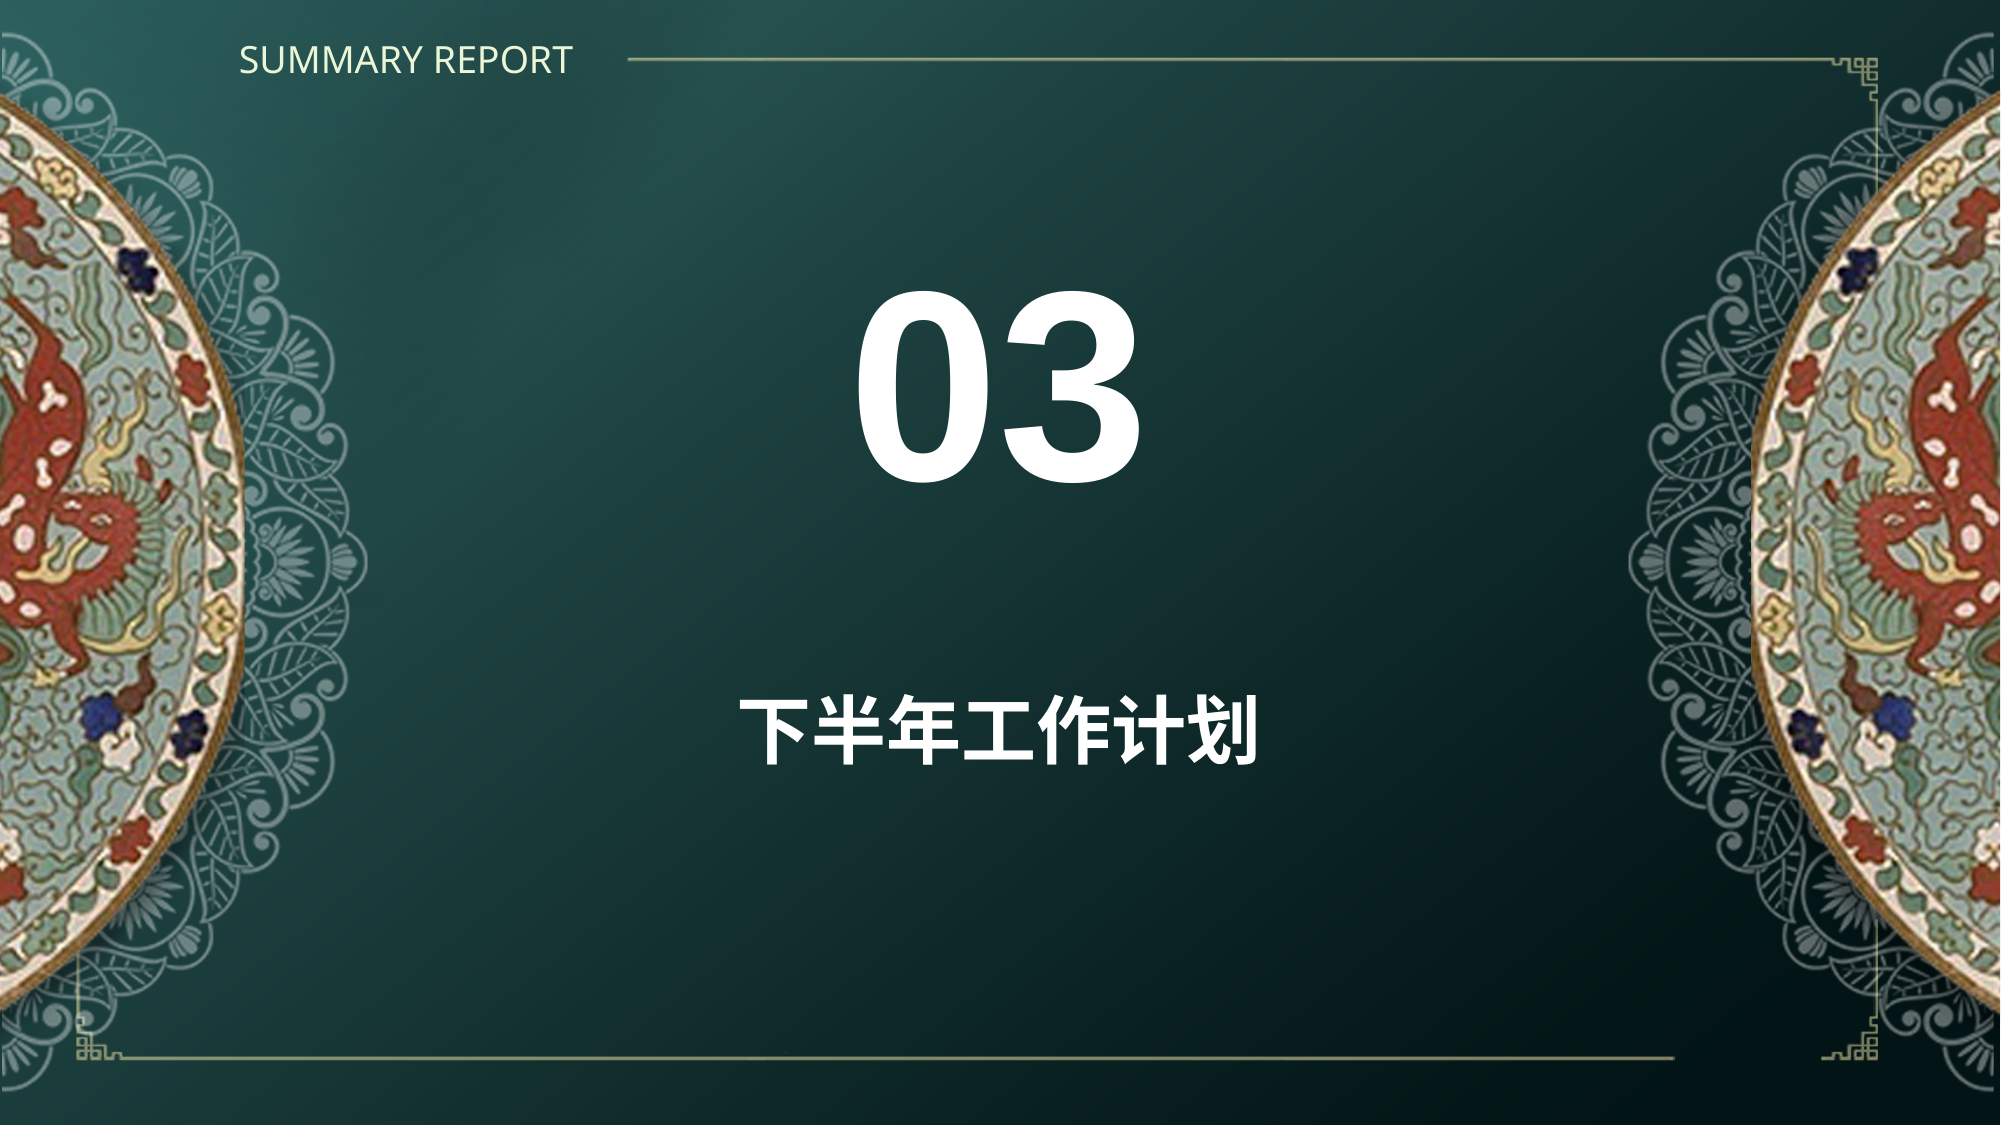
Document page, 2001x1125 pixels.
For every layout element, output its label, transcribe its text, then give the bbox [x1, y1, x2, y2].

picture [0, 0, 2001, 1125]
text_box SUMMARY REPORT [224, 28, 589, 89]
text_box 03 [808, 202, 1189, 542]
text_box 下半年工作计划 [520, 603, 1477, 826]
